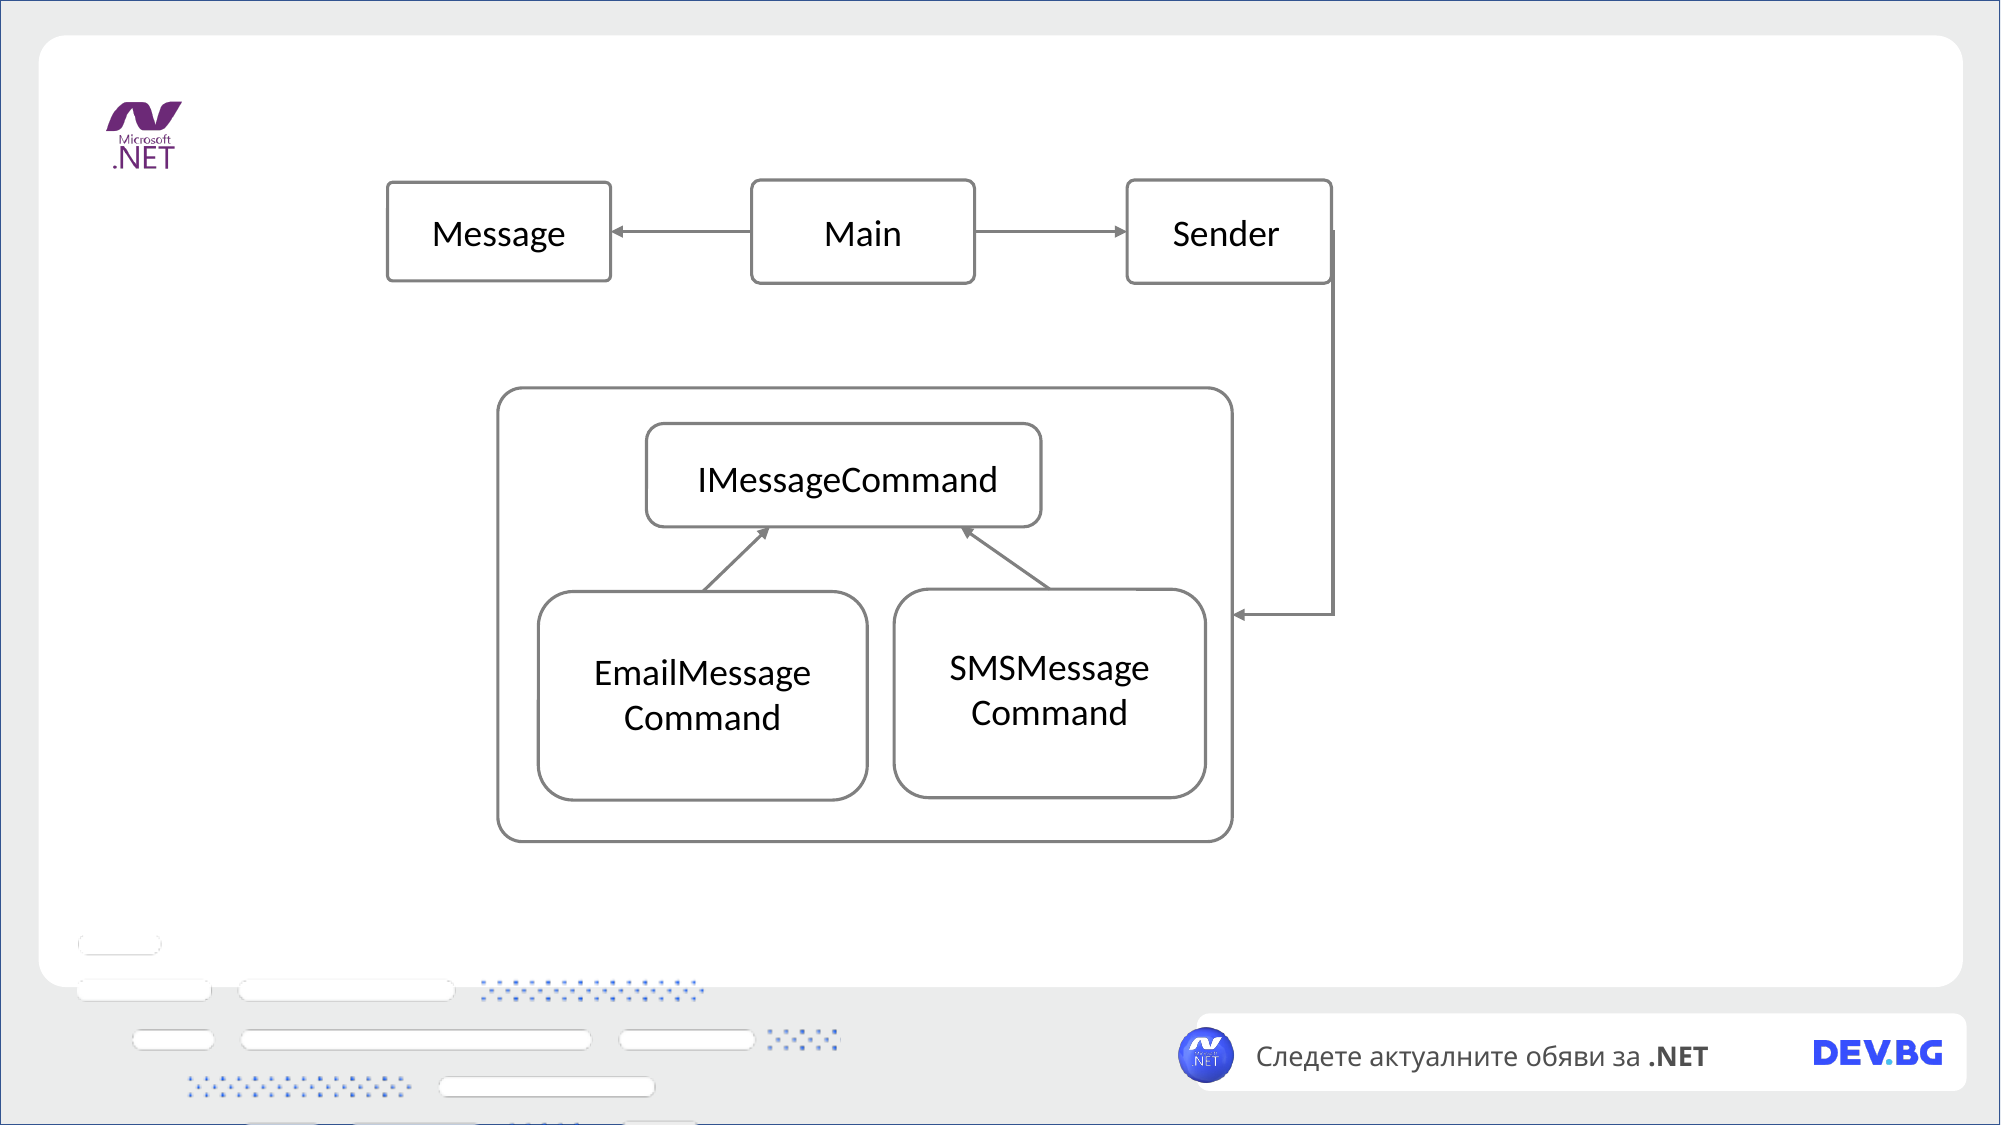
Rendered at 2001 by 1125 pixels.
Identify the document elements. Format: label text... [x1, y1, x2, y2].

text_box [1126, 178, 1333, 285]
text_box [496, 386, 1234, 843]
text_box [894, 589, 1206, 798]
picture [106, 101, 182, 169]
text_box Sender [1158, 201, 1307, 261]
picture [1167, 1016, 1245, 1094]
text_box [751, 179, 975, 284]
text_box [702, 526, 770, 592]
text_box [387, 182, 611, 281]
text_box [1232, 231, 1332, 615]
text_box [538, 591, 868, 801]
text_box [646, 423, 1041, 527]
picture [1814, 1040, 1942, 1065]
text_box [960, 526, 1050, 590]
